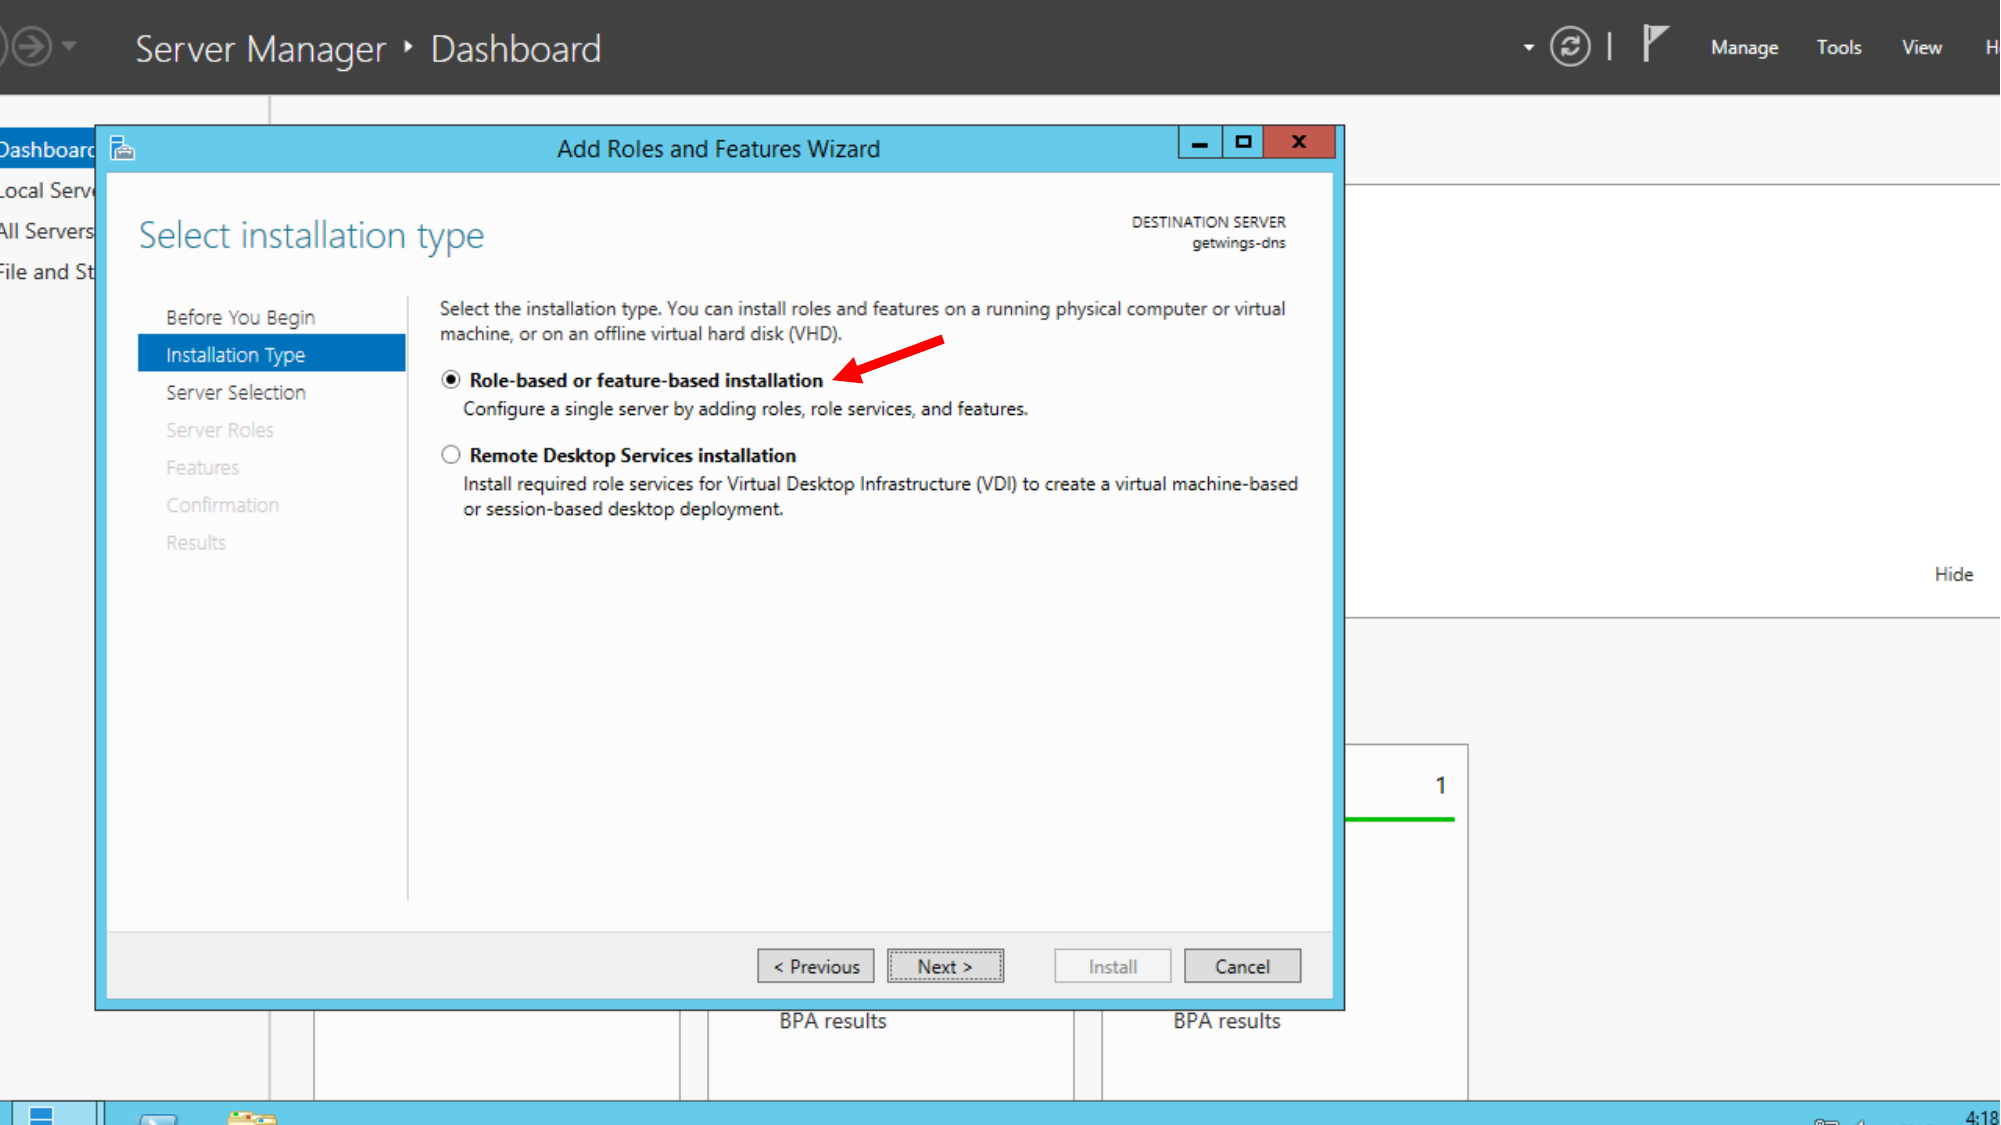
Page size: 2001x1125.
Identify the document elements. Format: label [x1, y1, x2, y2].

text_box [831, 338, 944, 381]
picture [0, 0, 2000, 1125]
